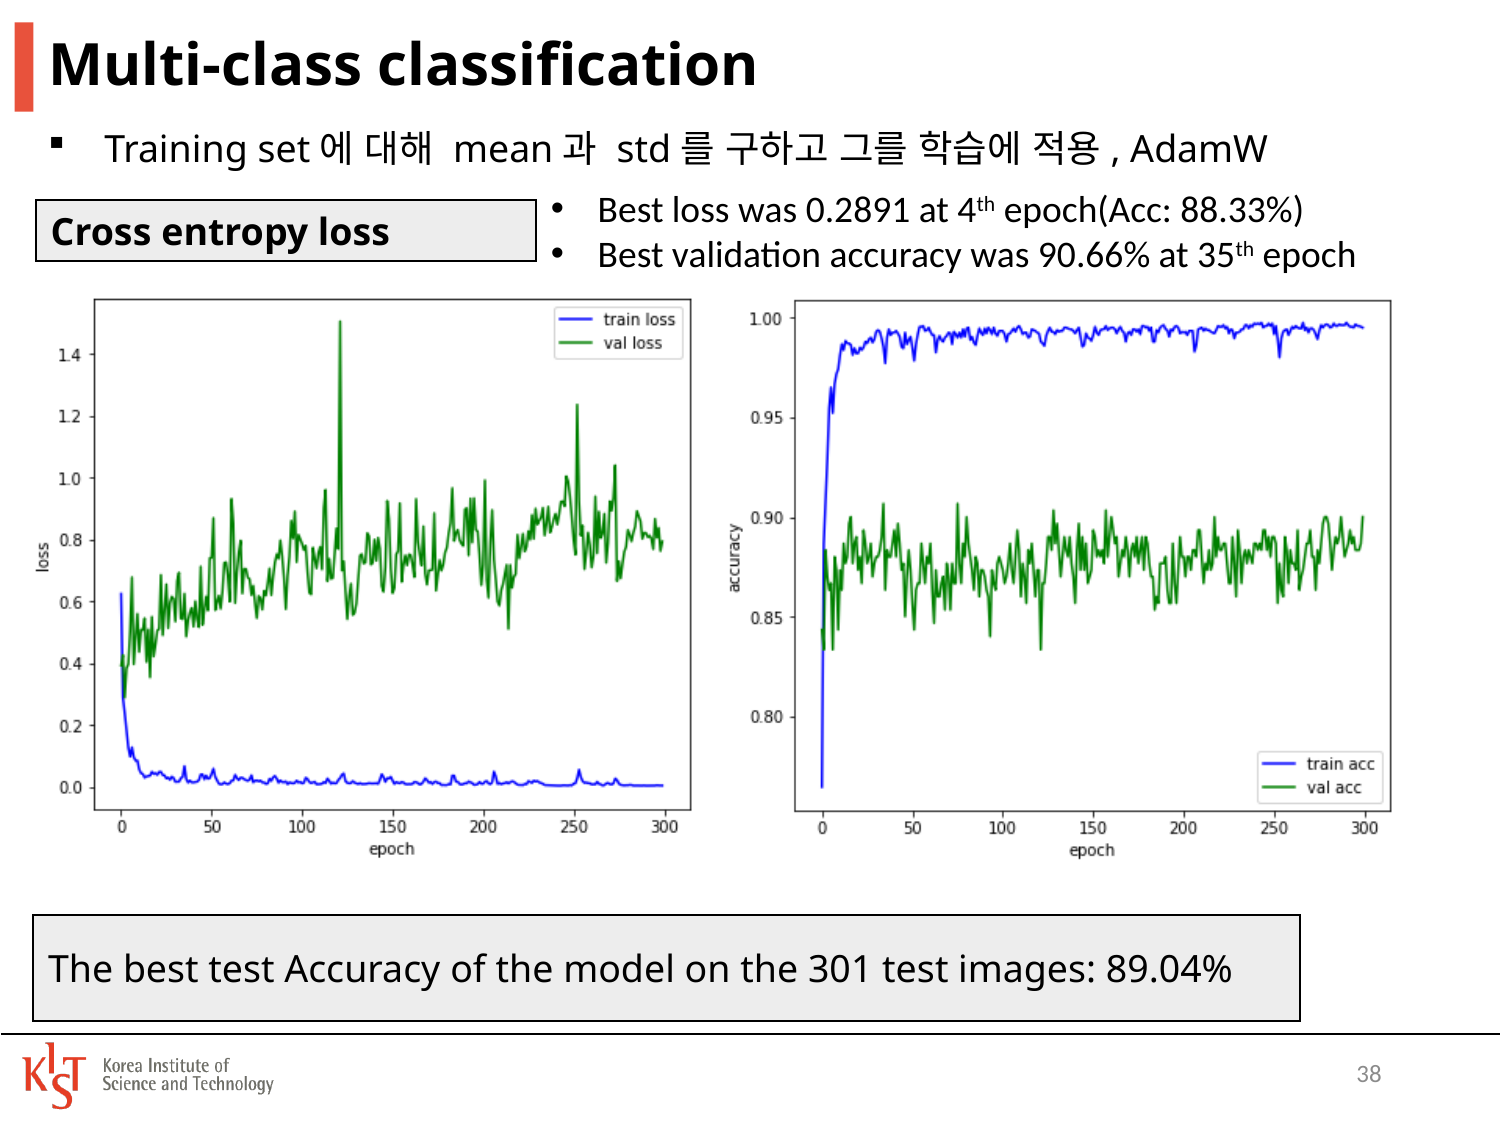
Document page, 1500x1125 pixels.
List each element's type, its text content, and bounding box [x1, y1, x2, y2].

text_box Best loss was 0.2891 at 4th epoch(Acc: 88.33%) Best validation accuracy was 90.66% at 35th epoch [536, 177, 1397, 283]
text_box Cross entropy loss [35, 199, 537, 262]
picture [15, 1038, 277, 1114]
picture [33, 288, 698, 869]
slide_number 38 [1059, 1042, 1397, 1103]
title Multi-class classification [33, 22, 1470, 112]
text_box Training set에 대해 mean과 std를 구하고 그를 학습에 적용, AdamW [33, 117, 1300, 178]
picture [721, 294, 1398, 864]
text_box The best test Accuracy of the model on the 301 test images: 89.04% [32, 914, 1301, 1022]
